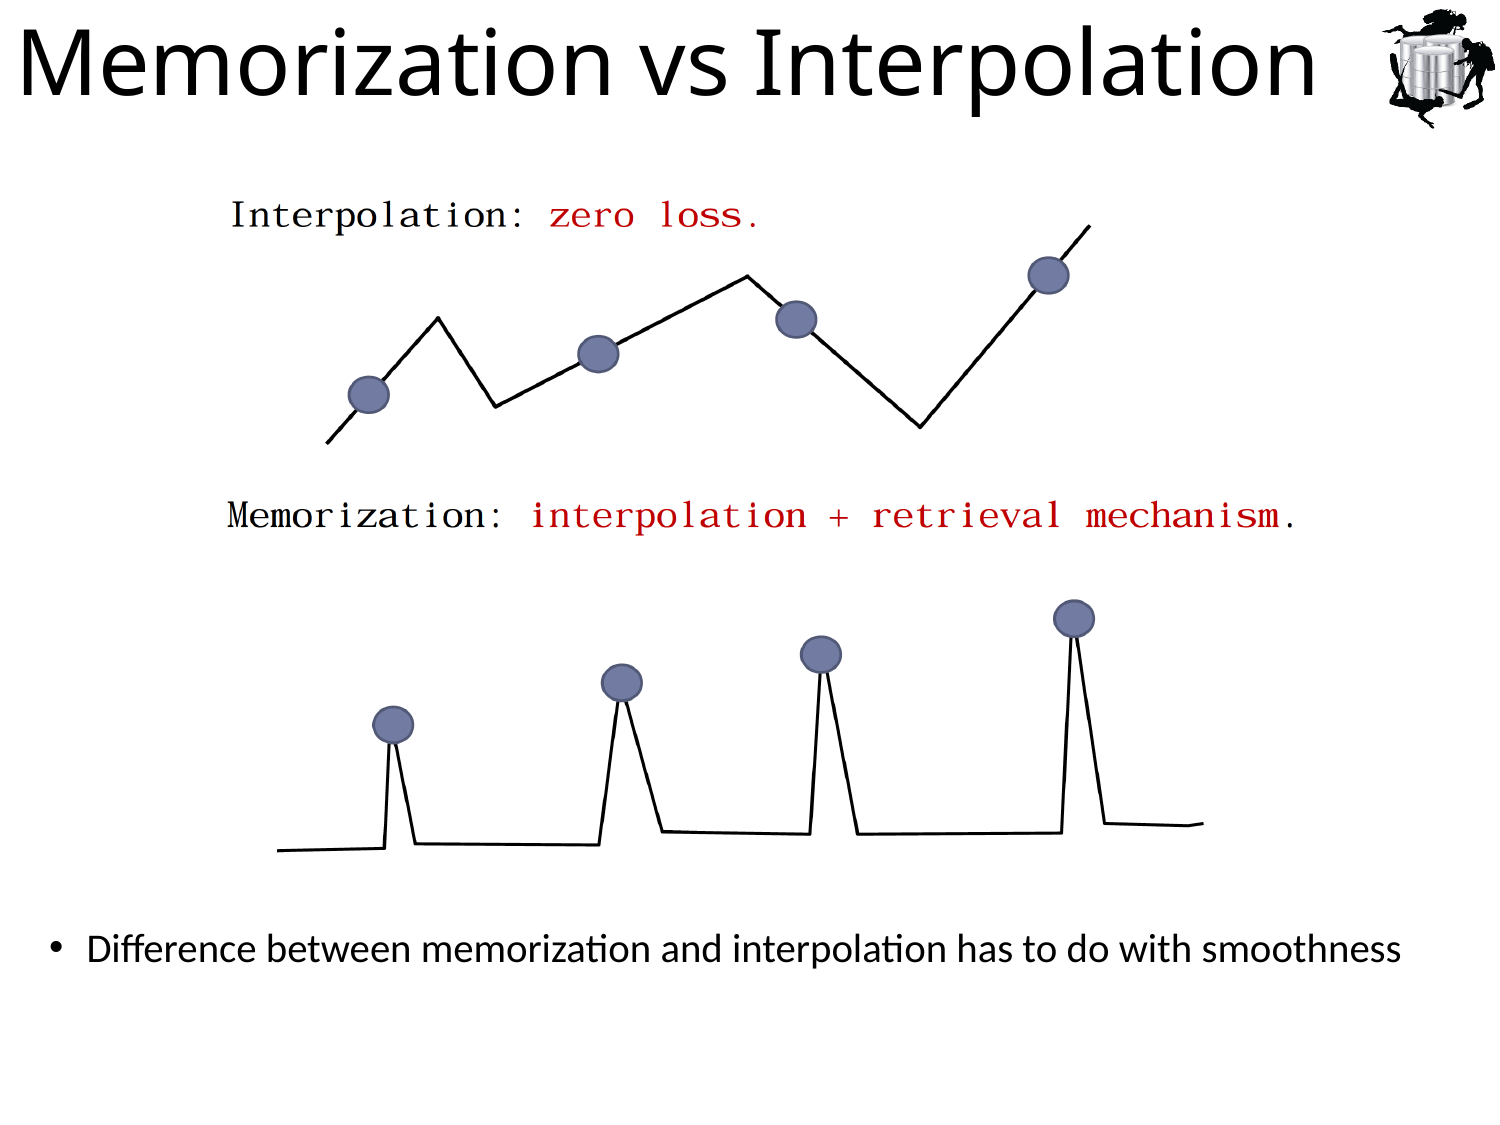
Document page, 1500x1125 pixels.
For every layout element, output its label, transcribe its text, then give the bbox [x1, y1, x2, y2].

title Memorization vs Interpolation [0, 0, 1377, 131]
picture [1377, 5, 1498, 131]
picture [186, 177, 1329, 874]
list Difference between memorization and interpolation has to do with smoothness [34, 919, 1482, 1014]
